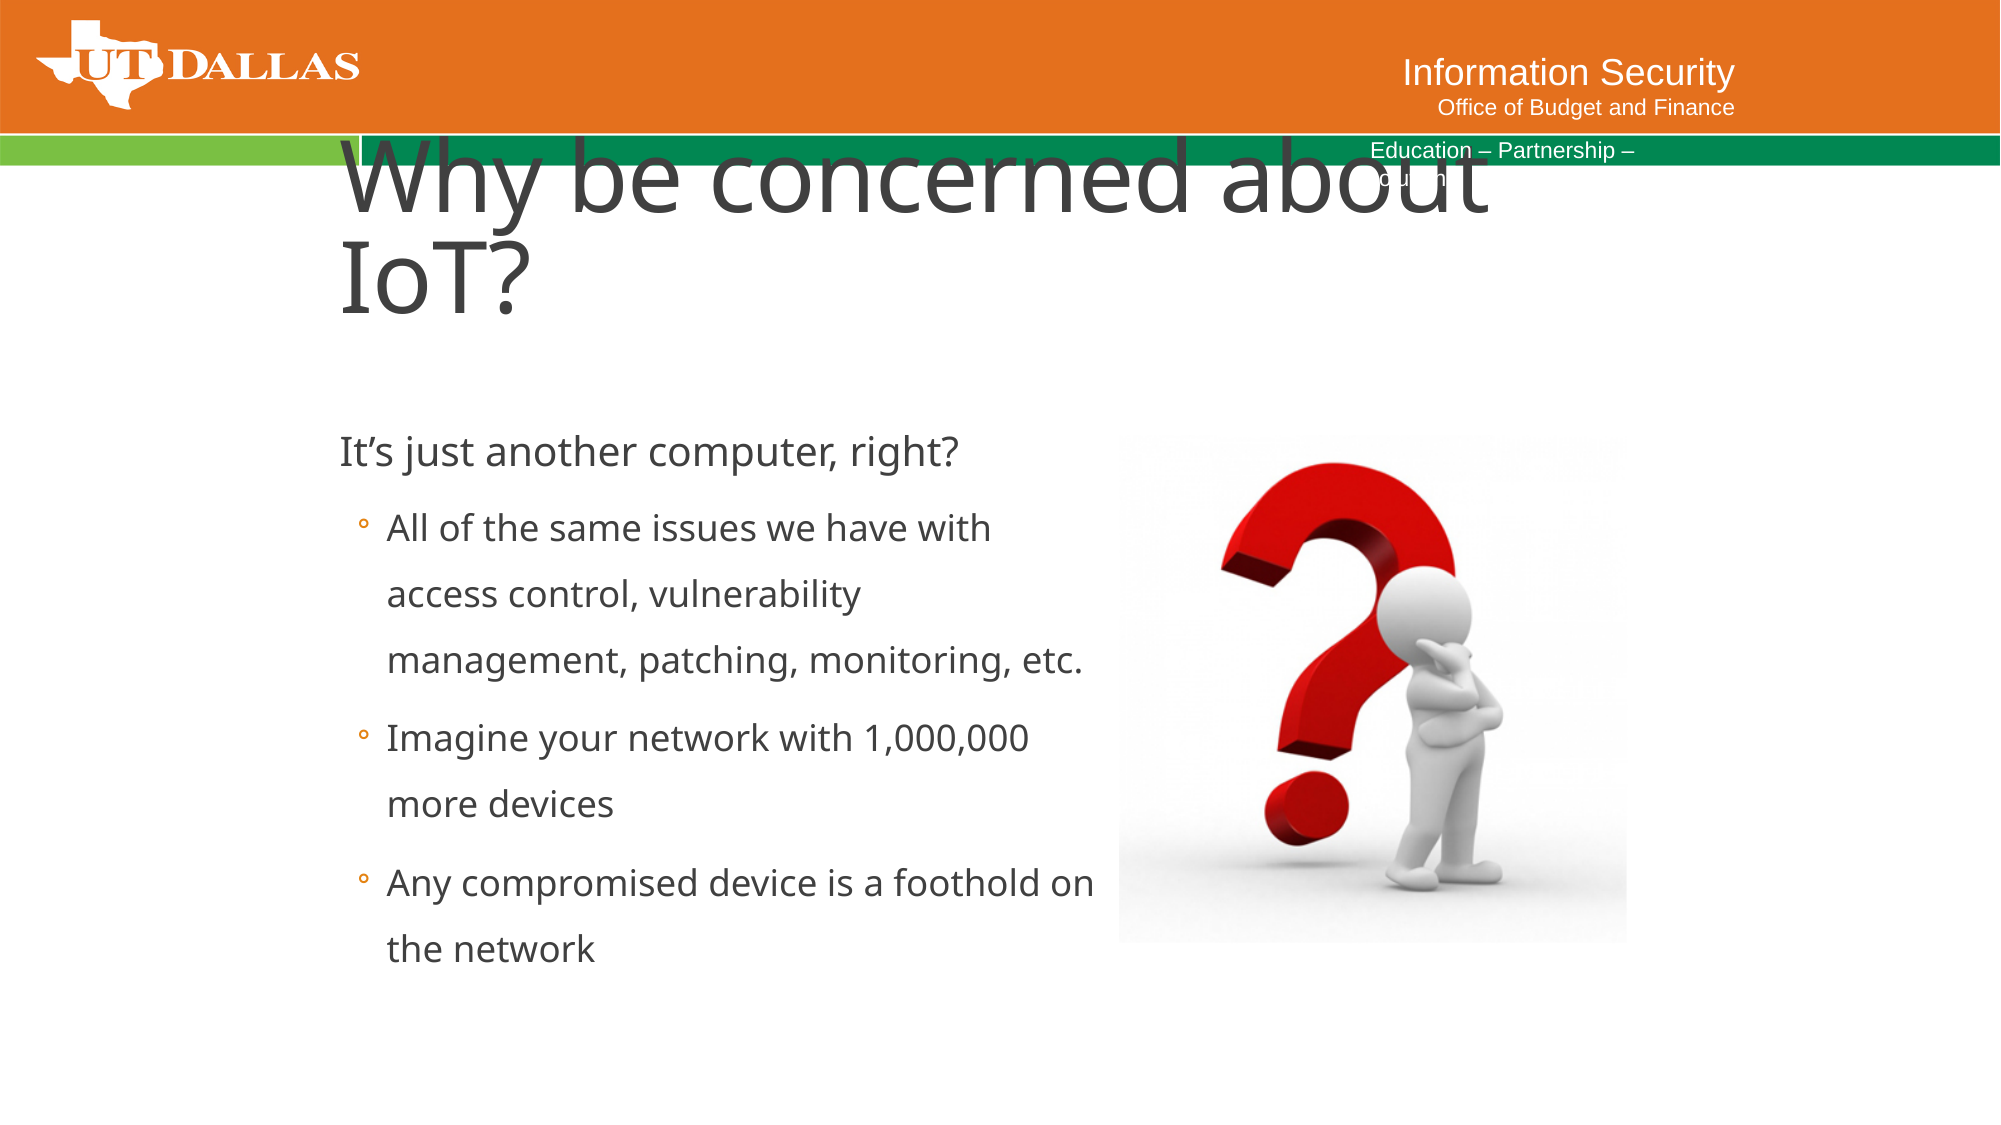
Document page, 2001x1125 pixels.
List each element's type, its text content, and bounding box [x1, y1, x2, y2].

list It’s just another computer, right? All of the same issues we have with access control, vulnerability management, patching, monitoring, etc. Imagine your network with 1,000,000 more devices Any compromised device is a foothold on the network [324, 393, 1098, 986]
text_box Information Security Office of Budget and Finance [1167, 40, 1750, 128]
picture [0, 0, 2000, 1125]
text_box Education – Partnership – Solutions [1348, 128, 1750, 199]
title Why be concerned about IoT? [324, 196, 1675, 342]
